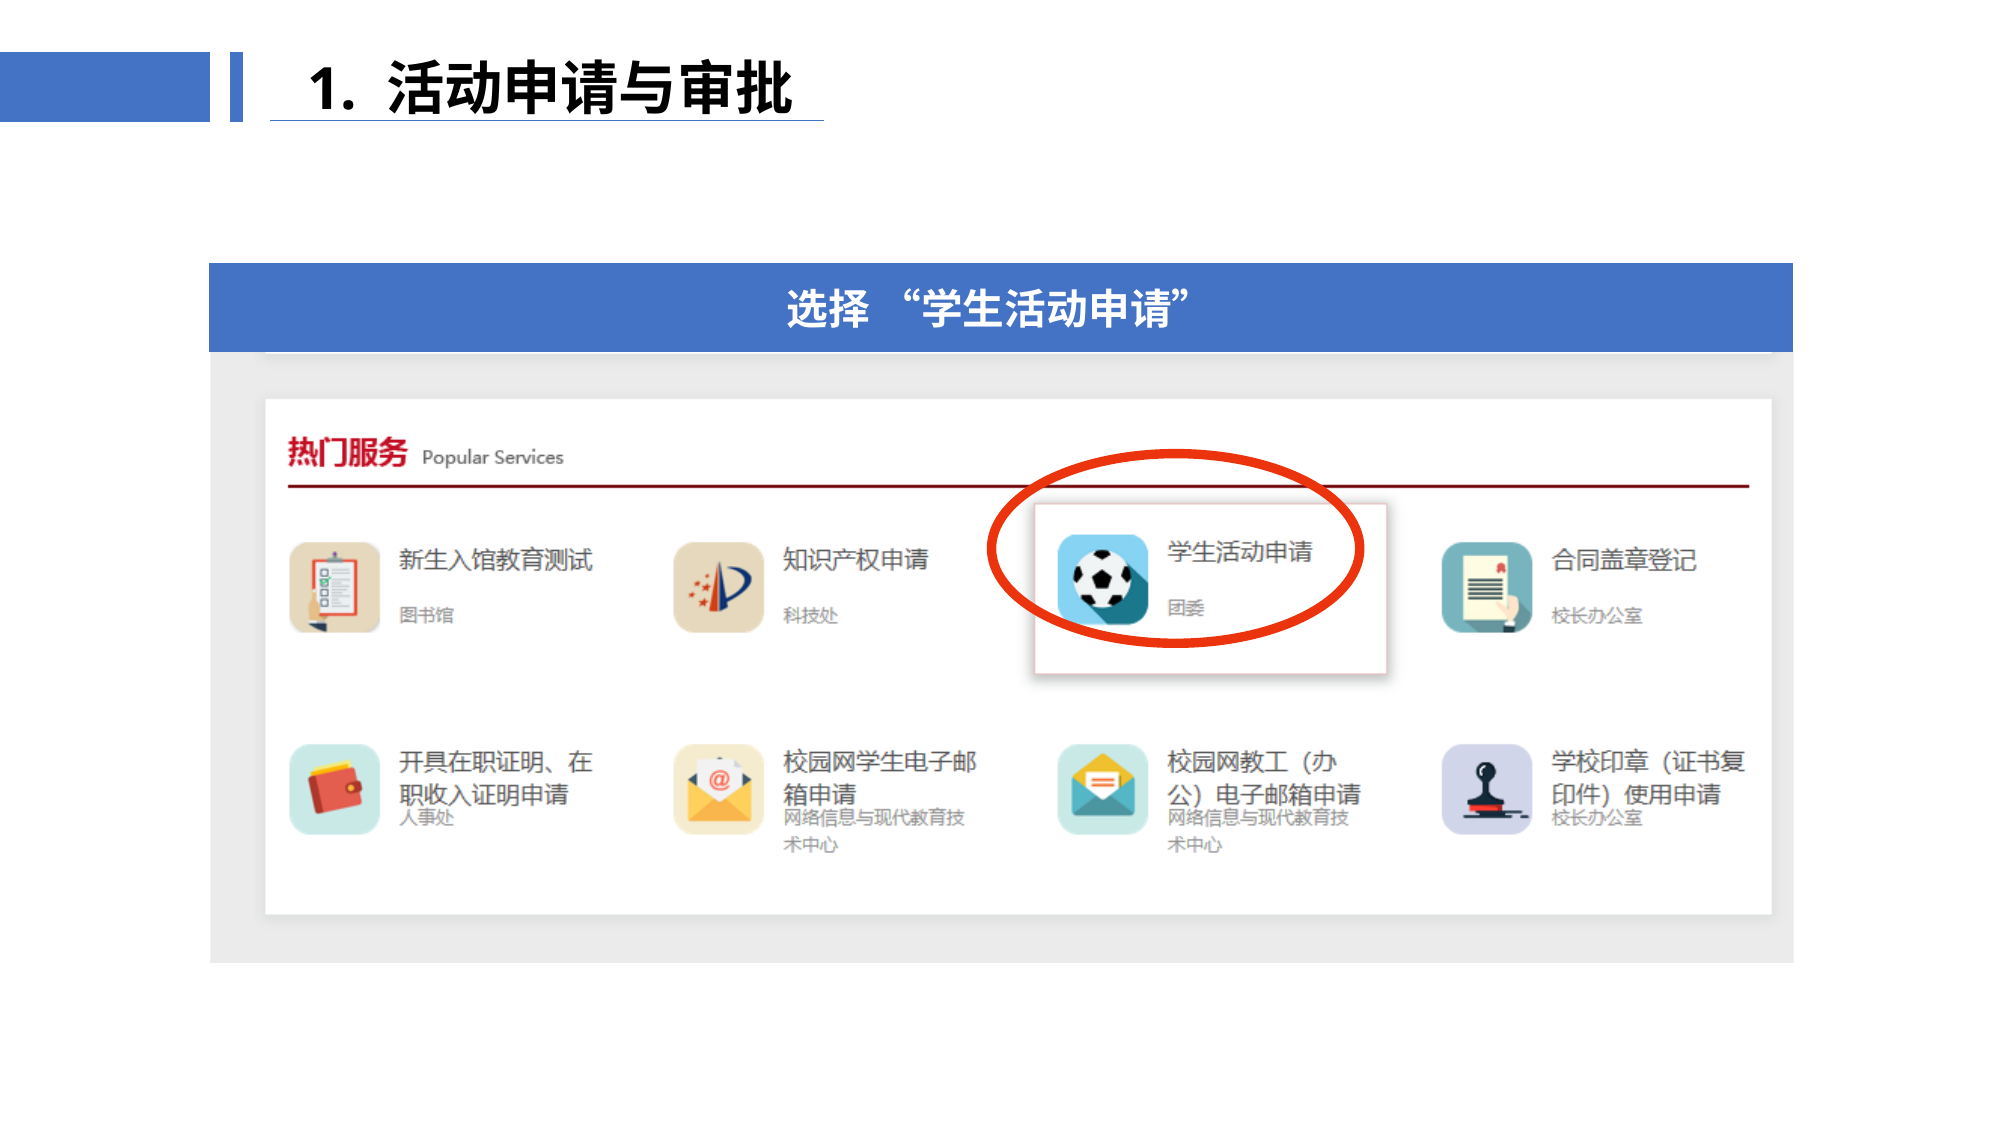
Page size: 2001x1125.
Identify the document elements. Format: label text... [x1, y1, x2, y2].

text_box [209, 263, 1793, 644]
text_box [230, 52, 243, 122]
text_box [0, 52, 210, 122]
text_box 1. 活动申请与审批 [292, 43, 809, 120]
picture [210, 351, 1794, 963]
text_box 1. 活动申请与审批 [292, 121, 809, 129]
